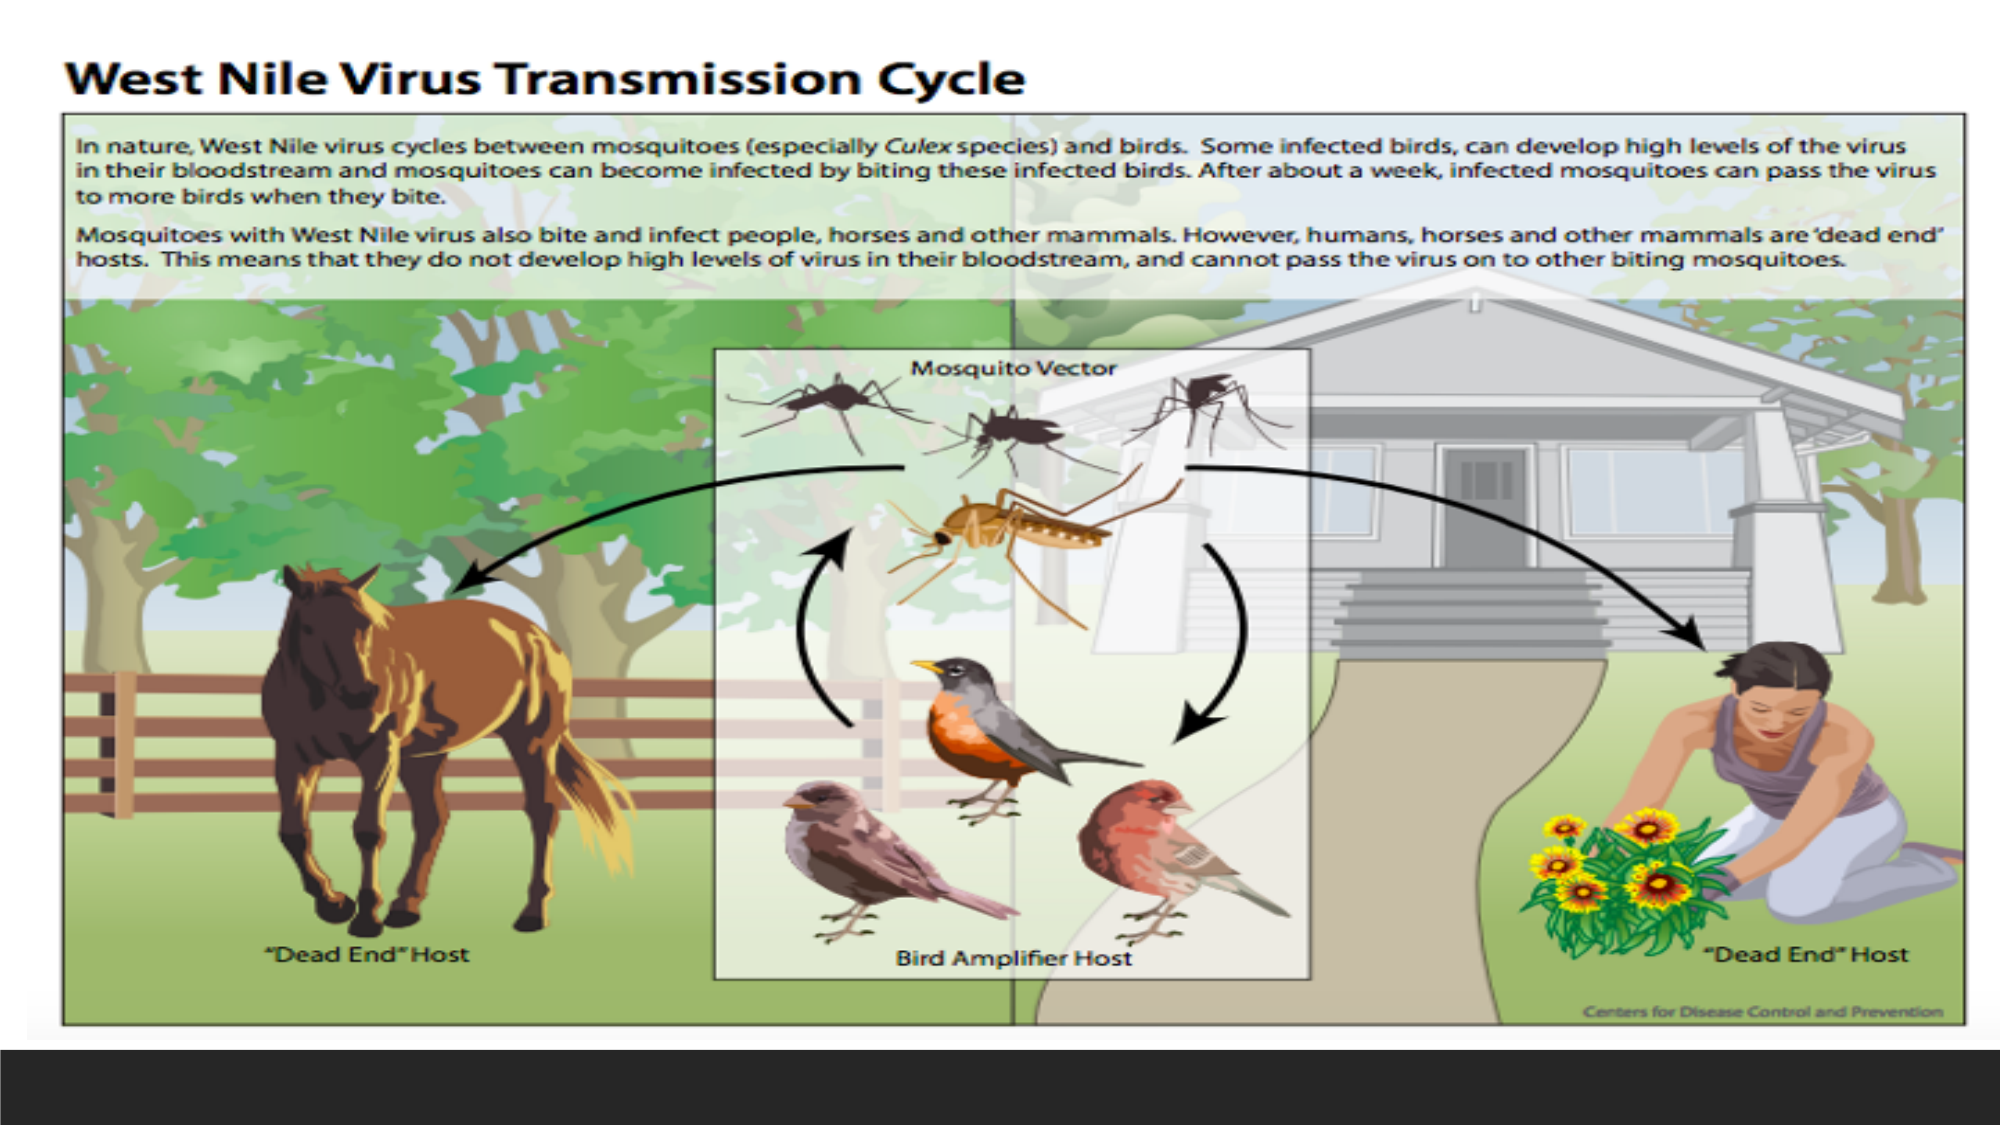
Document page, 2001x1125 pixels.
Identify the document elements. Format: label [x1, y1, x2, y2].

picture [27, 17, 2000, 1040]
